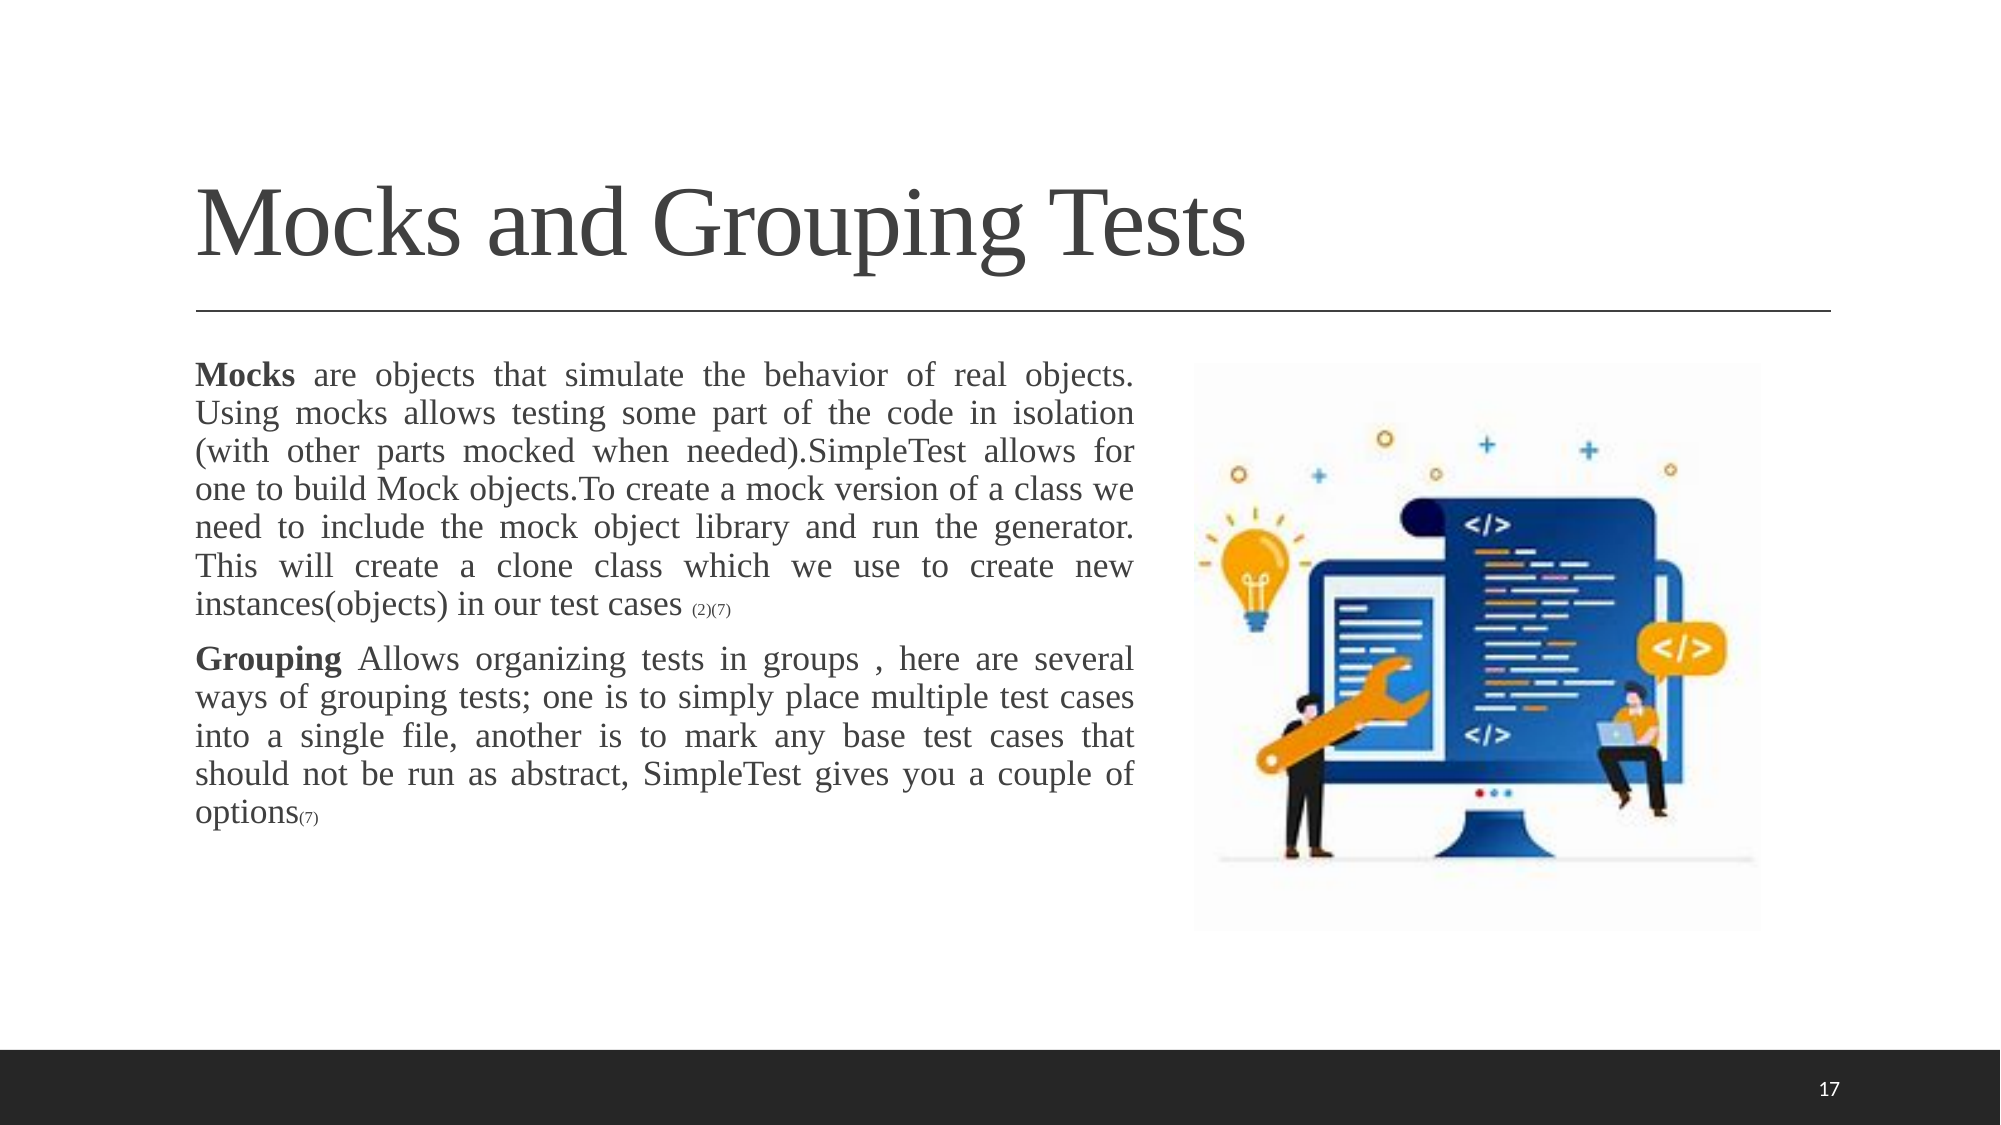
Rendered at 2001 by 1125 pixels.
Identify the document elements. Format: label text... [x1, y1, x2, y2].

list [1193, 363, 1762, 932]
slide_number 17 [1803, 1057, 1932, 1118]
title Mocks and Grouping Tests [180, 47, 1830, 285]
list Mocks are objects that simulate the behavior of real objects. Using mocks allows testing some part of the code in isolation (with other parts mocked when needed).SimpleTest allows for one to build Mock objects.To create a mock version of a class we need to include the mock object library and run the generator. This will create a clone class which we use to create new instances(objects) in our test cases (2)(7) Grouping Allows organizing tests in groups , here are several ways of grouping tests; one is to simply place multiple test cases into a single file, another is to mark any base test cases that should not be run as abstract, SimpleTest gives you a couple of options(7) [195, 347, 1136, 963]
